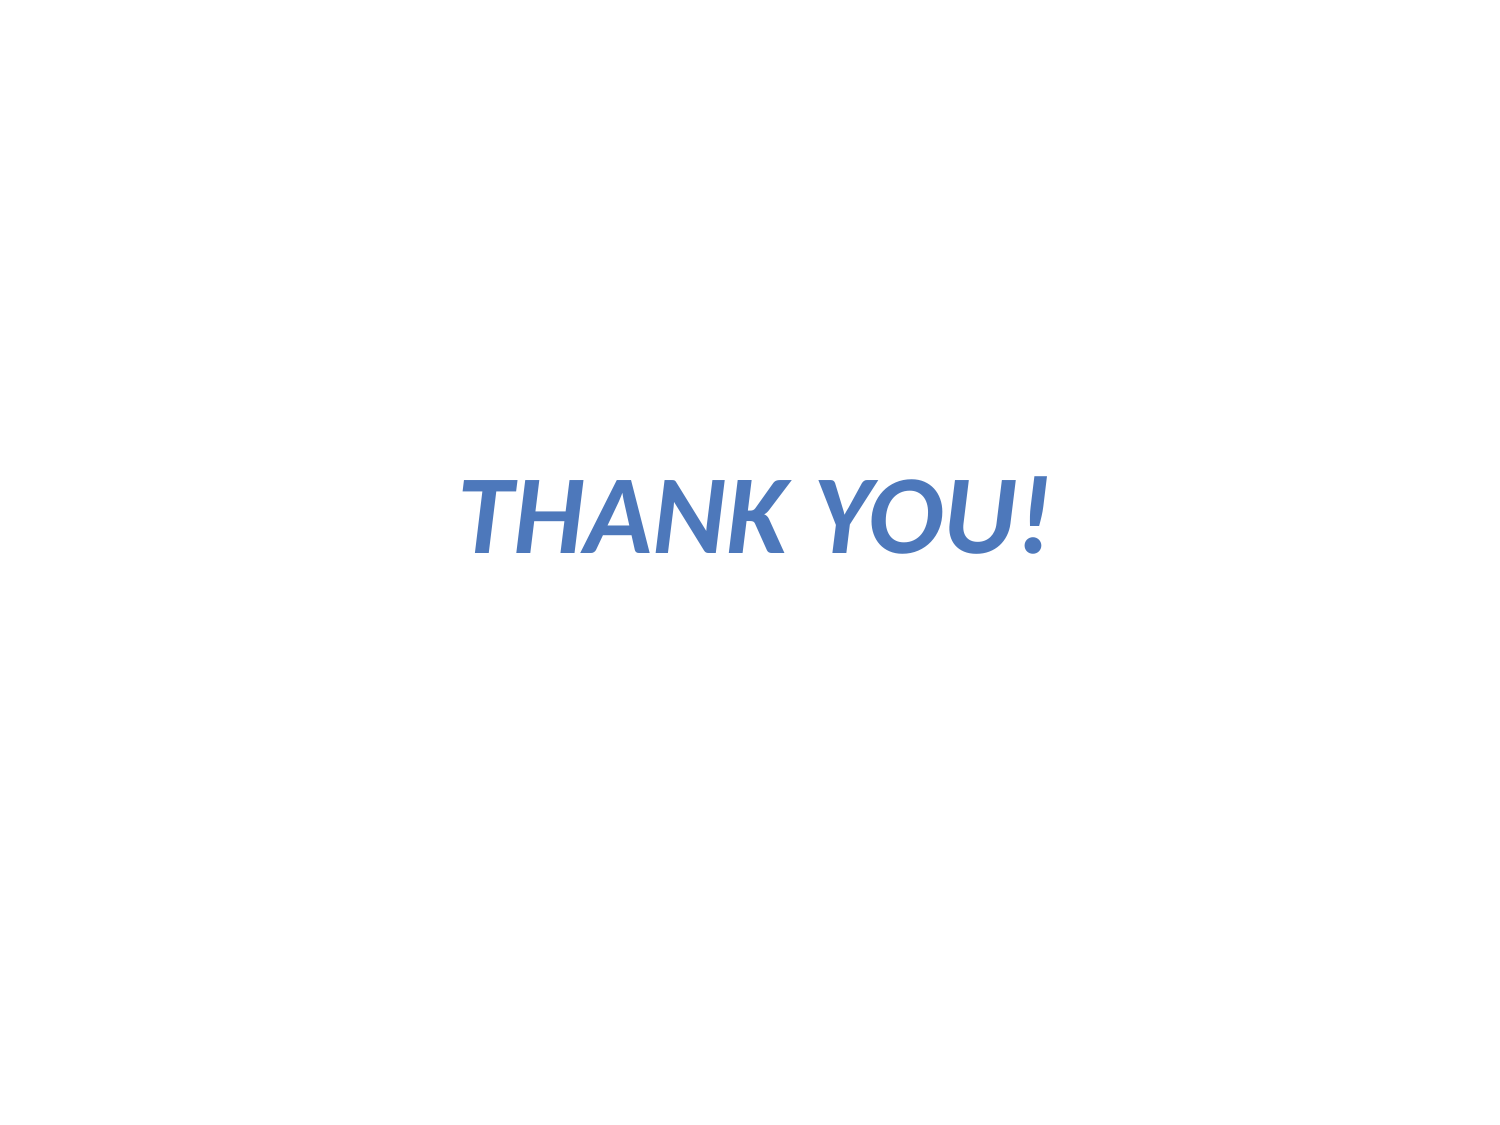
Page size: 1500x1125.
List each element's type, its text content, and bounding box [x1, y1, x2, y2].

text_box Thank you! [442, 433, 1199, 584]
